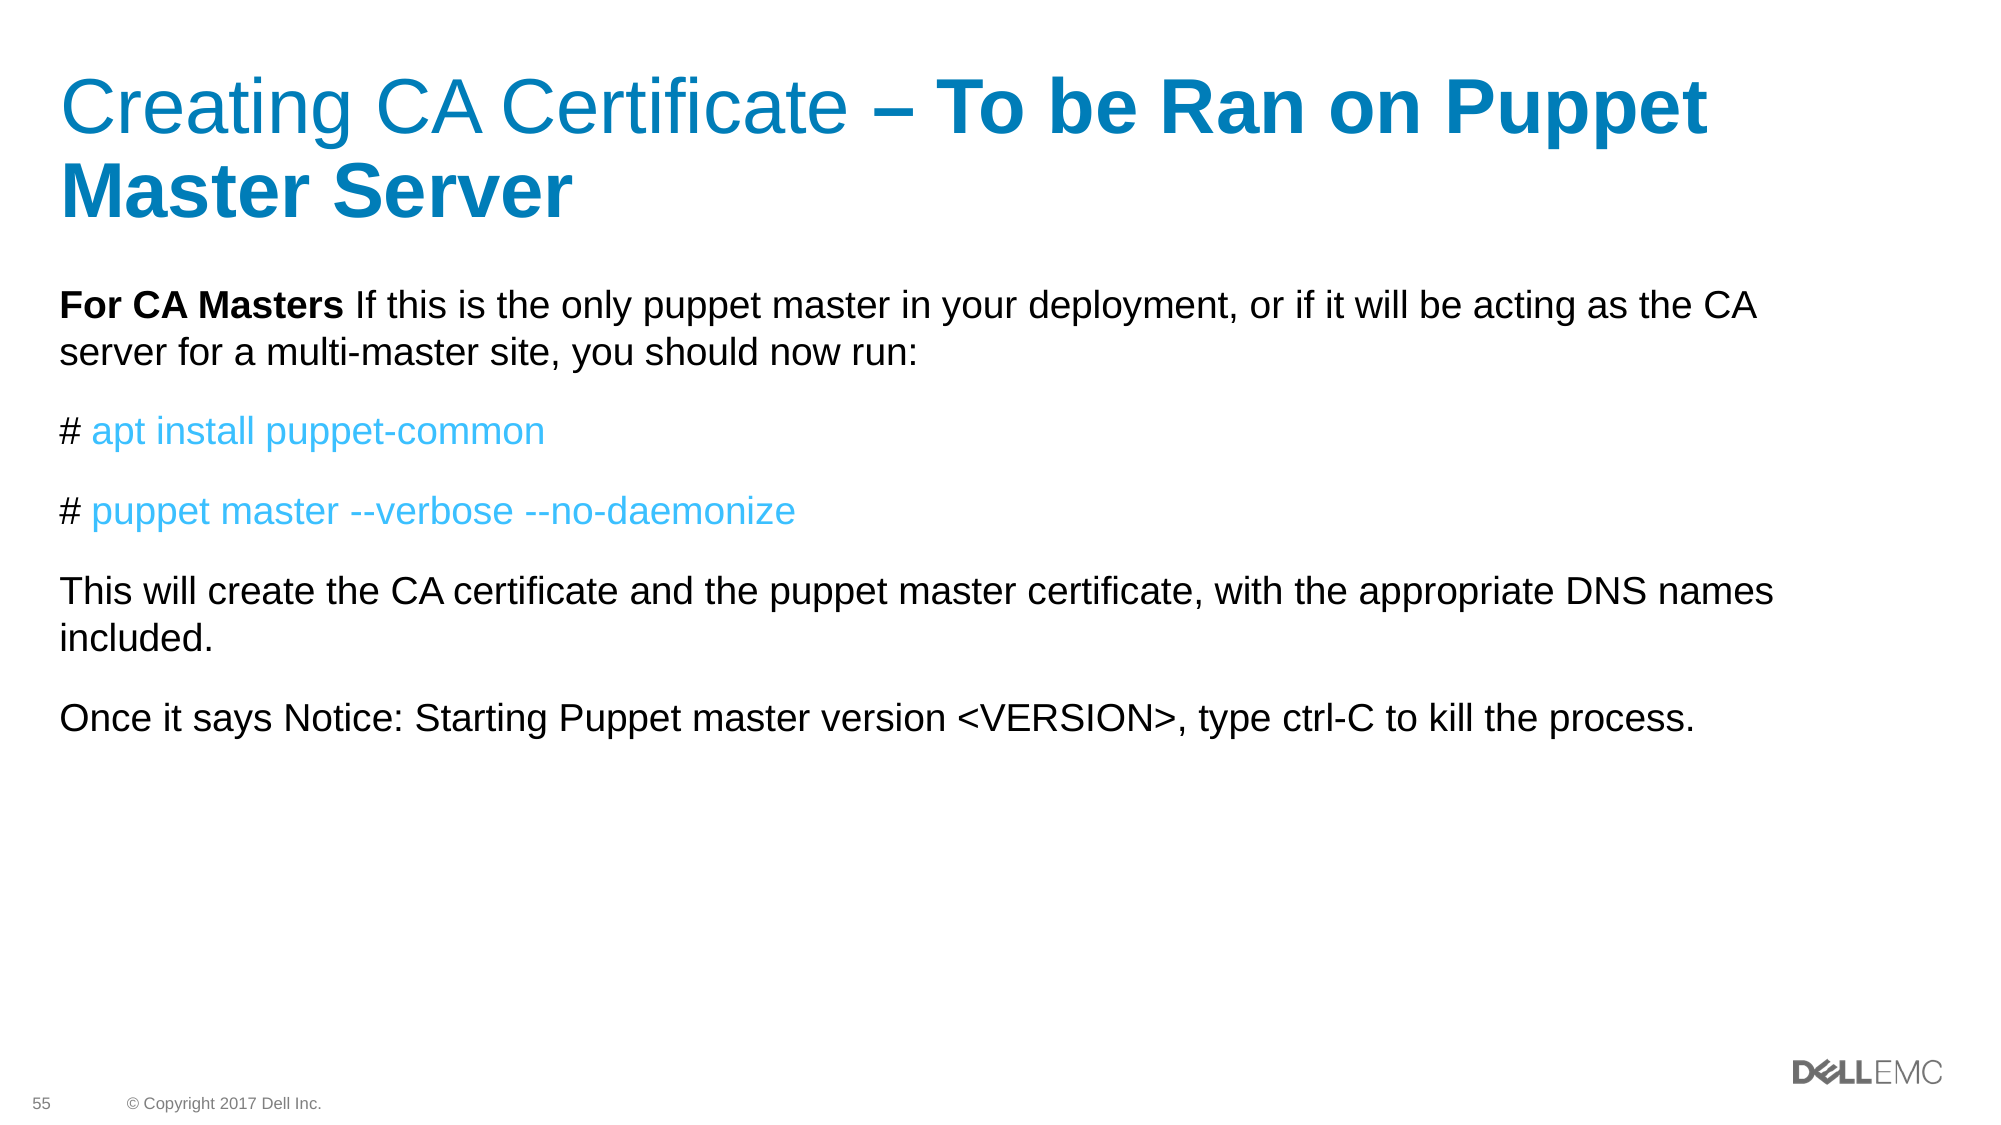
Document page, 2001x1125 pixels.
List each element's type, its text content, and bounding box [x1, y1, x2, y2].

title Creating CA Certificate – To be Ran on Puppet Master Server [60, 59, 1800, 200]
list For CA Masters If this is the only puppet master in your deployment, or if it will be acting as the CA server for a multi-master site, you should now run: # apt install puppet-common # puppet master --verbose --no-daemonize This will create the CA certificate and the puppet master certificate, with the appropriate DNS names included. Once it says Notice: Starting Puppet master version <VERSION>, type ctrl-C to kill the process. [59, 279, 1800, 978]
picture [1793, 1058, 1942, 1085]
